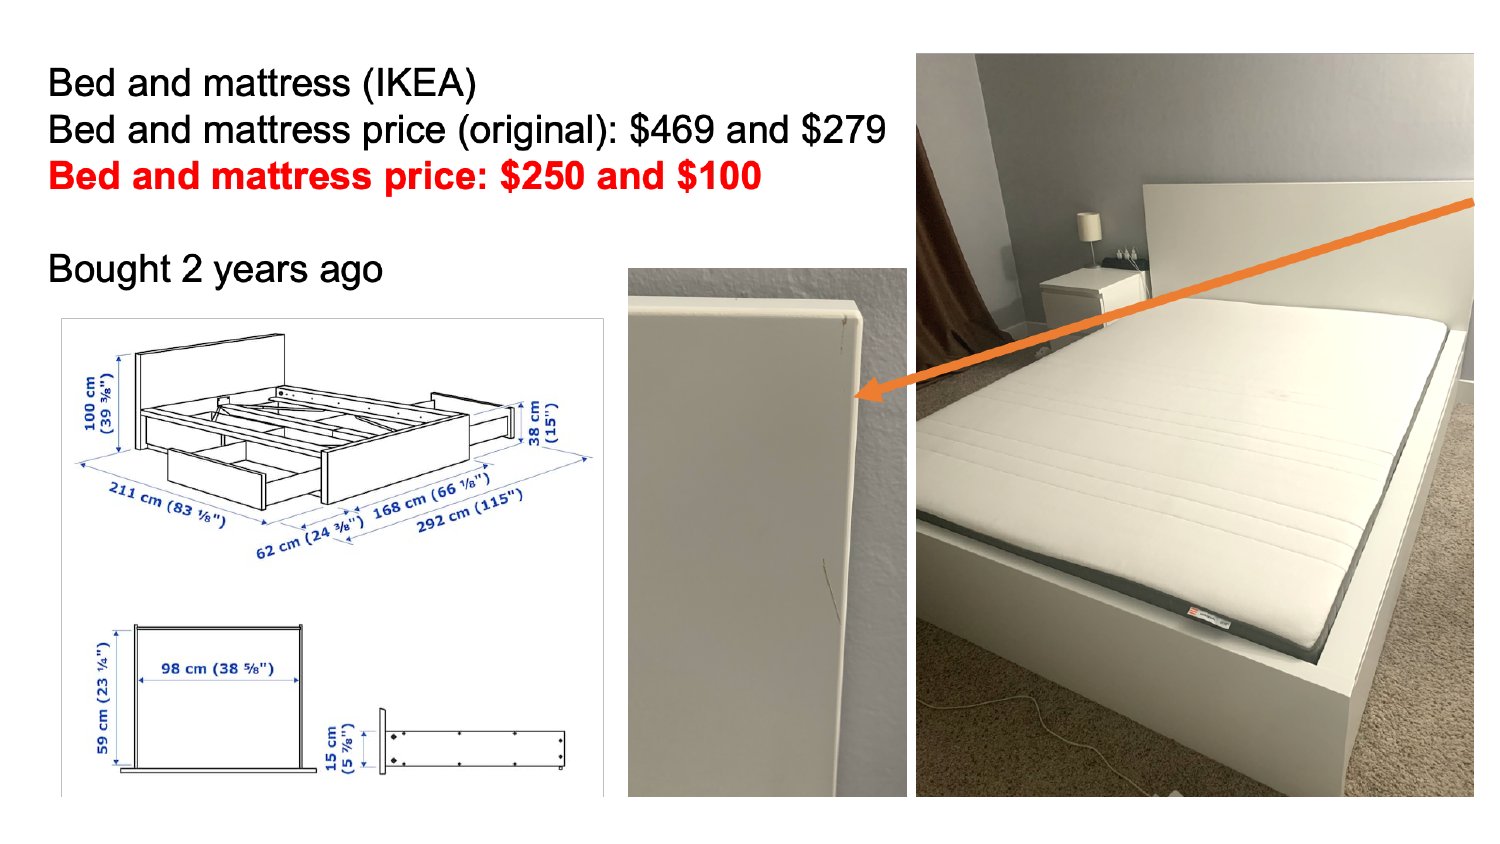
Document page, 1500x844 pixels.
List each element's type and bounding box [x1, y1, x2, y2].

picture [24, 47, 1476, 797]
